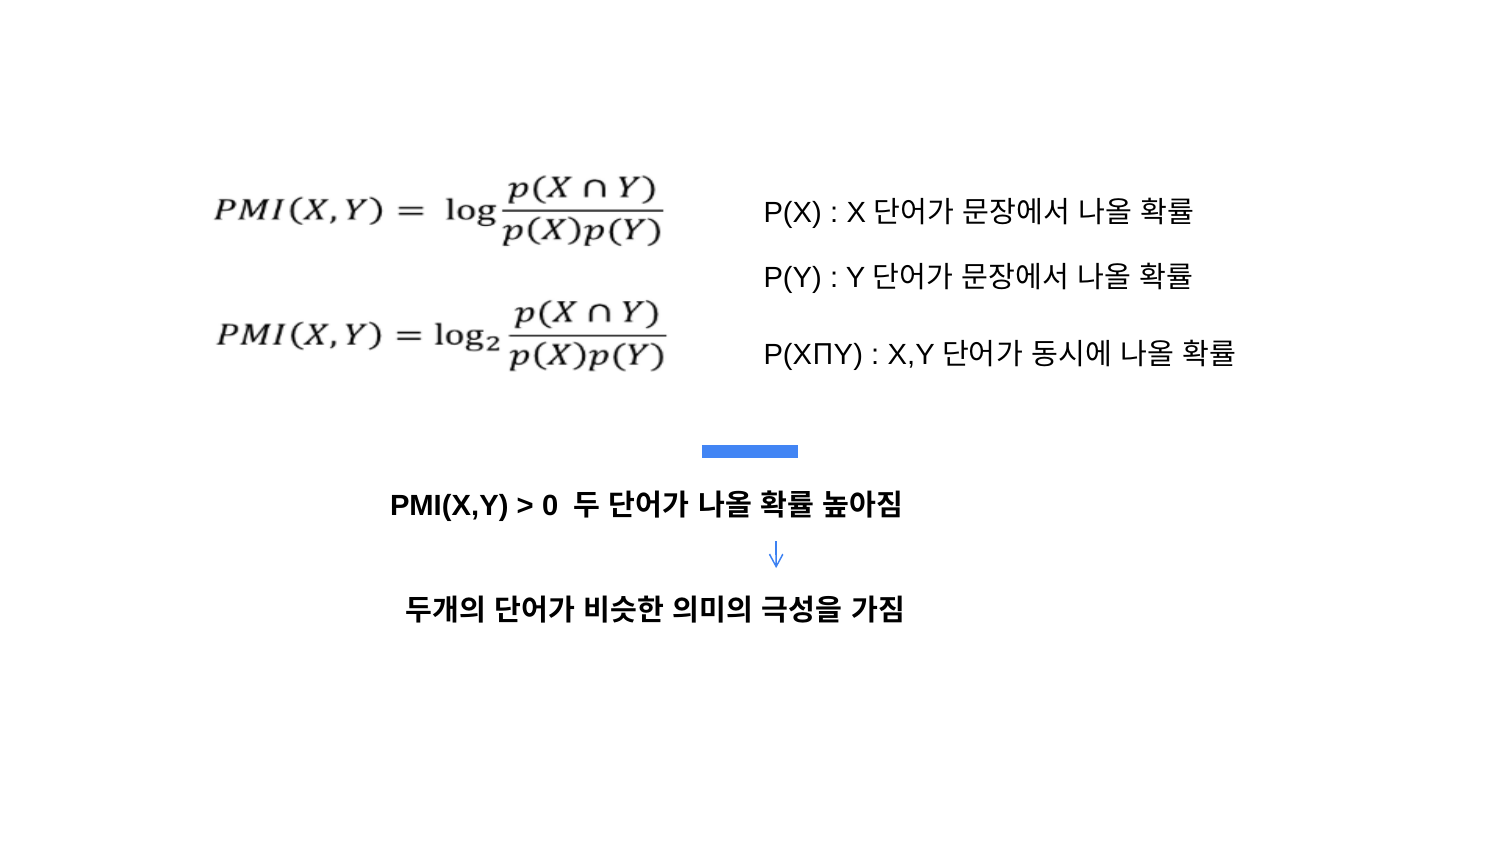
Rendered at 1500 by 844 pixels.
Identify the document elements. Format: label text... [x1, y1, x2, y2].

text_box P(X) : X단어가 문장에서 나올 확률 [752, 187, 1438, 234]
text_box PMI(X,Y) > 0 두 단어가 나올 확률 높아짐 두개의 단어가 비슷한 의미의 극성을 가짐 [378, 480, 1171, 632]
text_box P(Y) : Y단어가 문장에서 나올 확률 [752, 253, 1438, 300]
text_box P(XΠY) : X,Y단어가 동시에 나올 확률 [752, 329, 1438, 376]
picture [170, 151, 713, 400]
